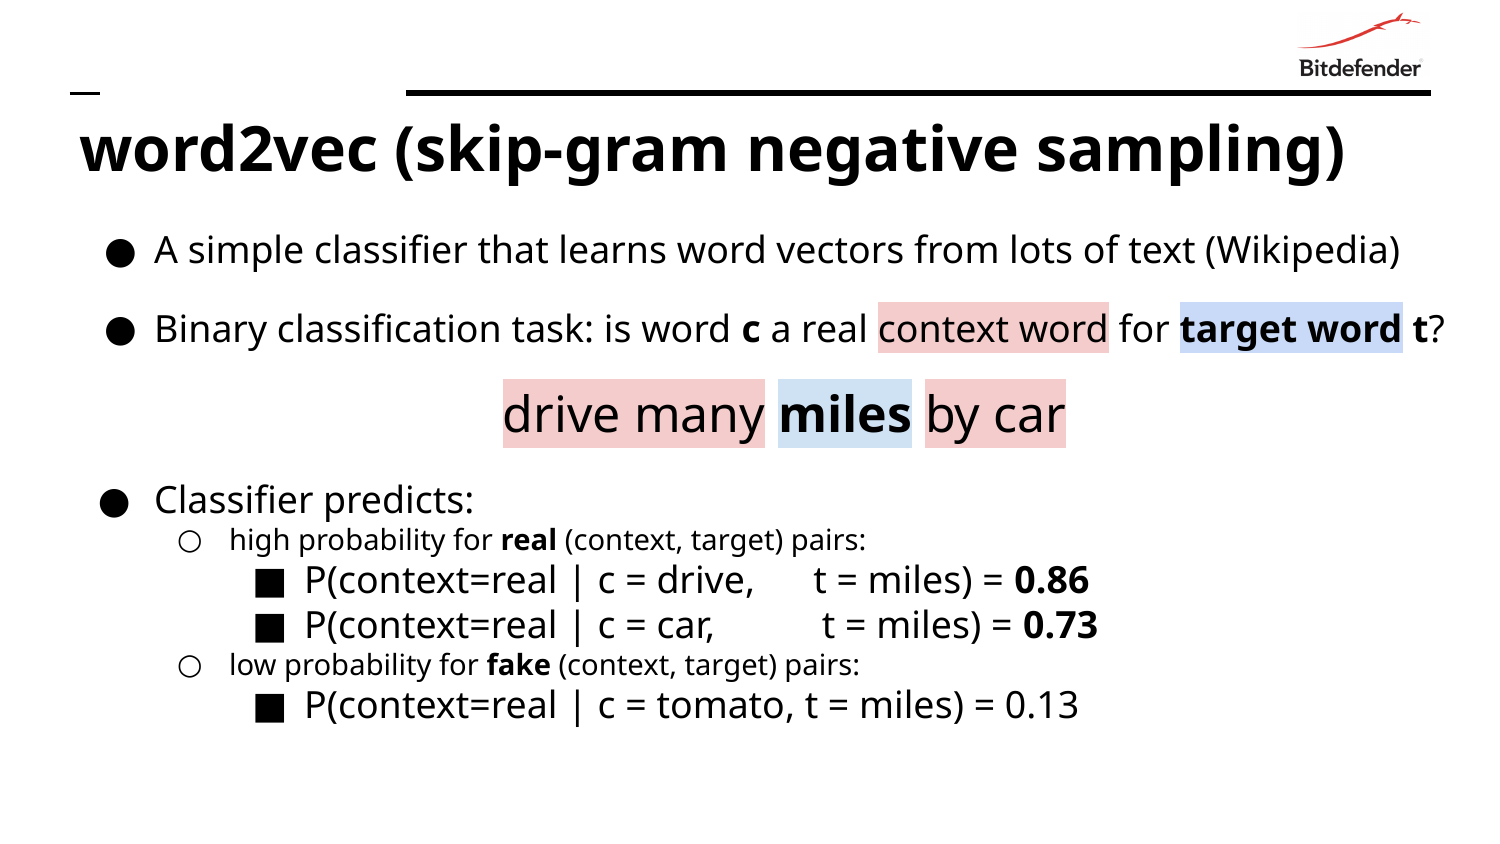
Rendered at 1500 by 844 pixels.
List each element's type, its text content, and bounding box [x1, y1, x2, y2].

picture [1297, 12, 1431, 77]
list A simple classifier that learns word vectors from lots of text (Wikipedia) Binary classification task: is word c a real context word for target word t? drive many miles by car Classifier predicts: high probability for real (context, target) pairs: P(context=real | c = drive, t = miles) = 0.86 P(context=real | c = car, t = miles) = 0.73 low probability for fake (context, target) pairs: P(context=real | c = tomato, t = miles) = 0.13 [64, 211, 1475, 805]
title word2vec (skip-gram negative sampling) [64, 94, 1431, 199]
